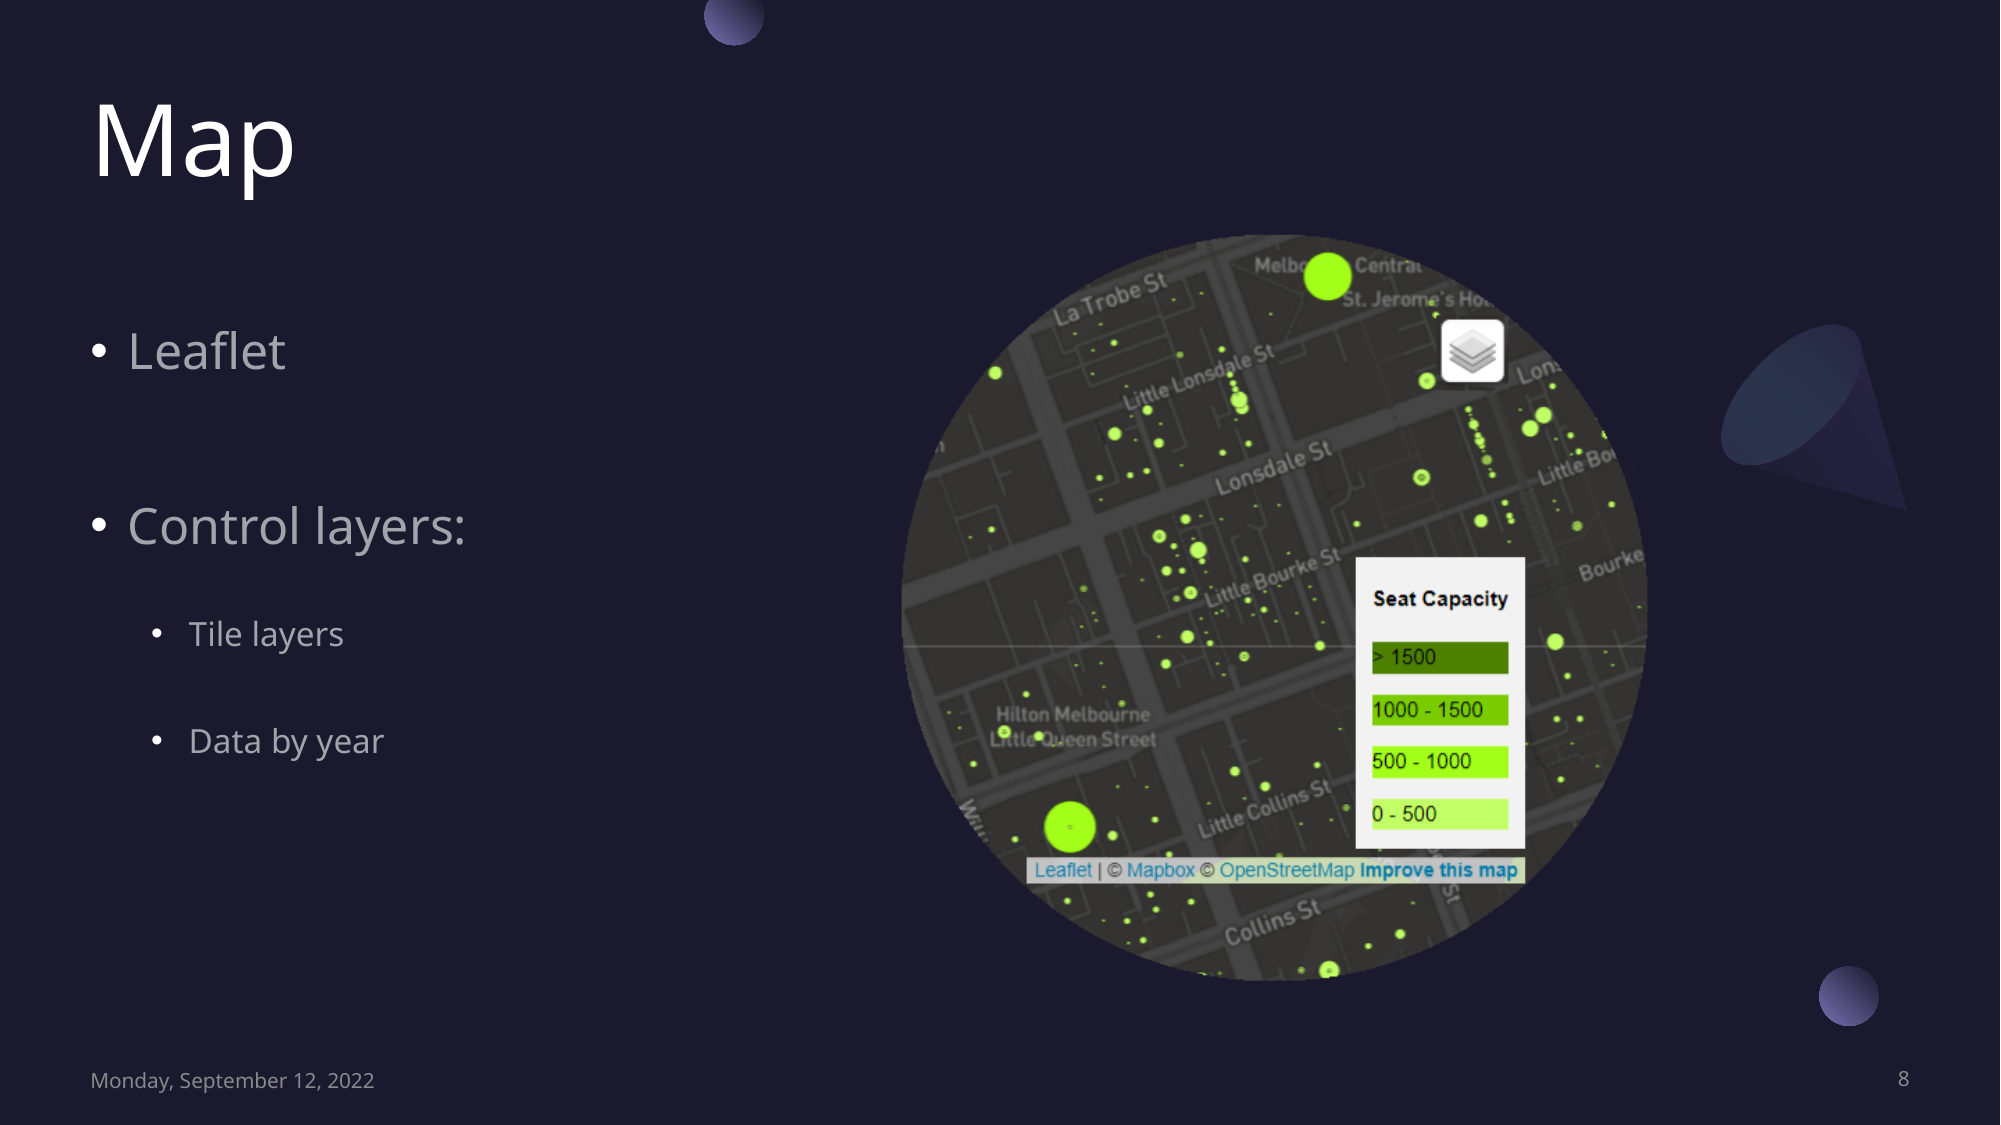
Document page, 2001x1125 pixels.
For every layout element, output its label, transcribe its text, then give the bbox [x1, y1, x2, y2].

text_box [1702, 332, 1922, 541]
list Leaflet [90, 313, 888, 384]
title Map [90, 90, 1911, 309]
slide_number 8 [1632, 1067, 1910, 1093]
text_box Control layers: [90, 488, 888, 559]
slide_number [90, 1067, 522, 1093]
text_box Tile layers [76, 609, 888, 661]
text_box [703, 0, 765, 47]
text_box Data by year [76, 716, 888, 769]
picture [888, 215, 1672, 1000]
